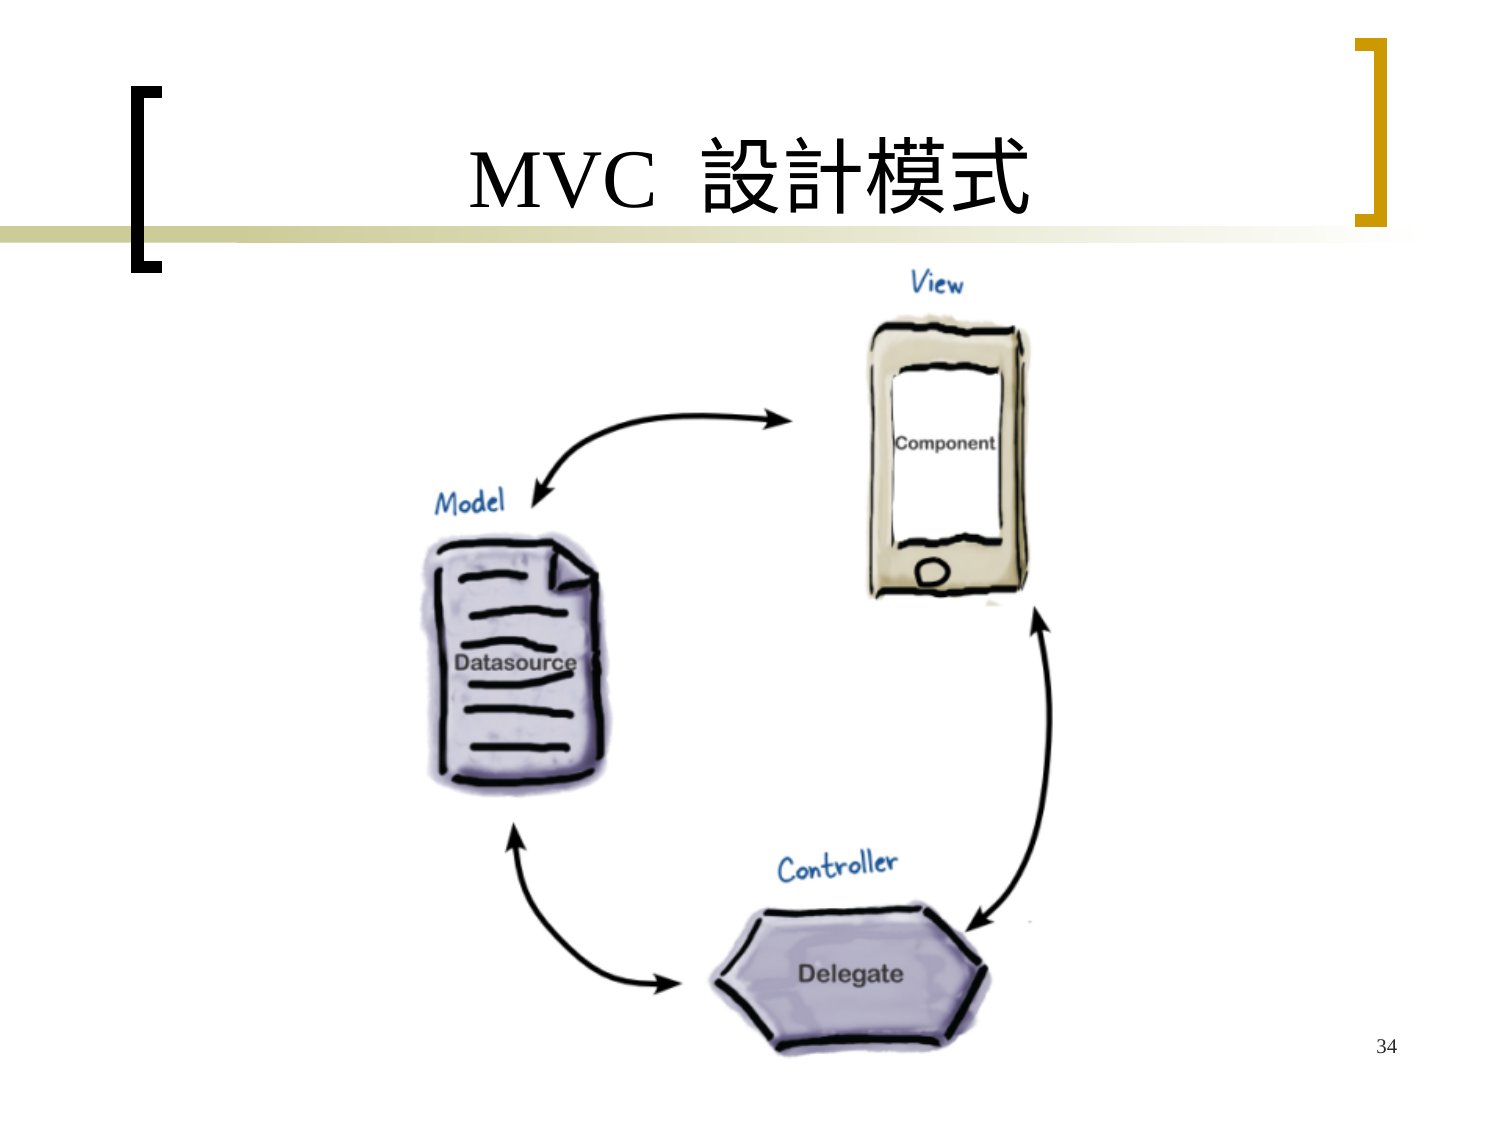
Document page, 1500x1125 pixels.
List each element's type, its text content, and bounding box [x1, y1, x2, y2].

title MVC 設計模式 [75, 110, 1425, 232]
slide_number 34 [1099, 1024, 1413, 1101]
picture [419, 263, 1067, 1068]
